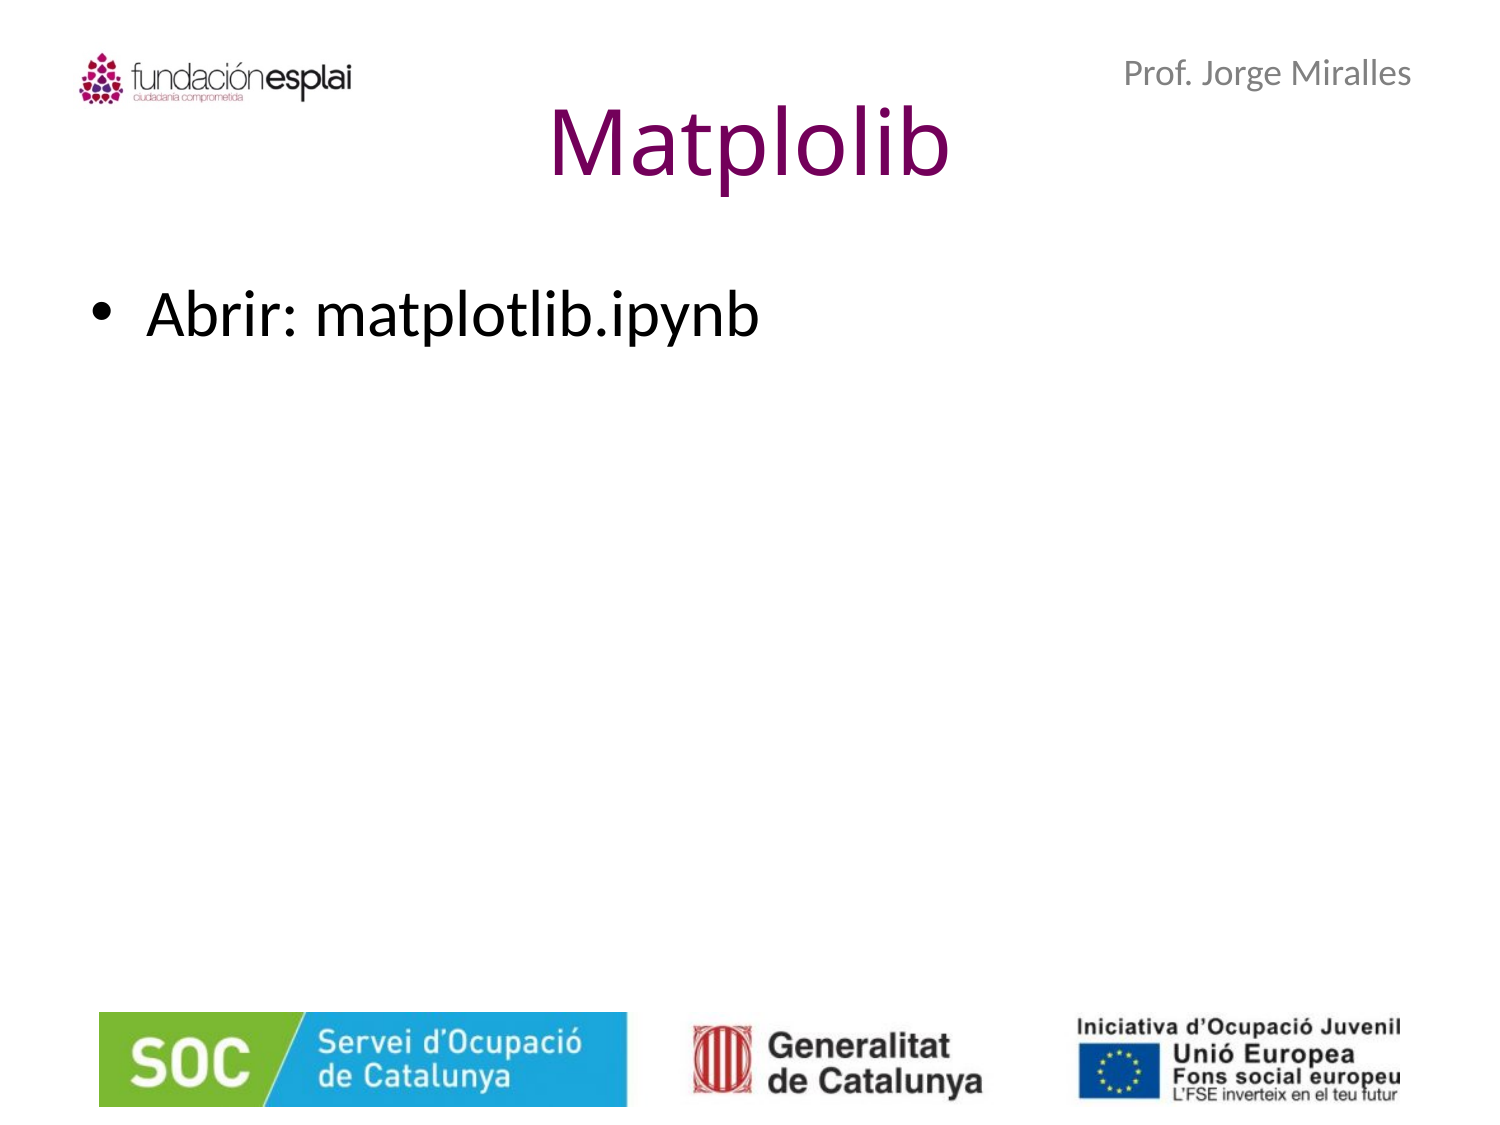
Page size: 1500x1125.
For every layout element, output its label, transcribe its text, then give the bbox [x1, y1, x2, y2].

list Abrir: matplotlib.ipynb [75, 262, 1425, 1005]
picture [73, 42, 357, 114]
picture [99, 1012, 1400, 1107]
title Matplolib [75, 45, 1425, 233]
